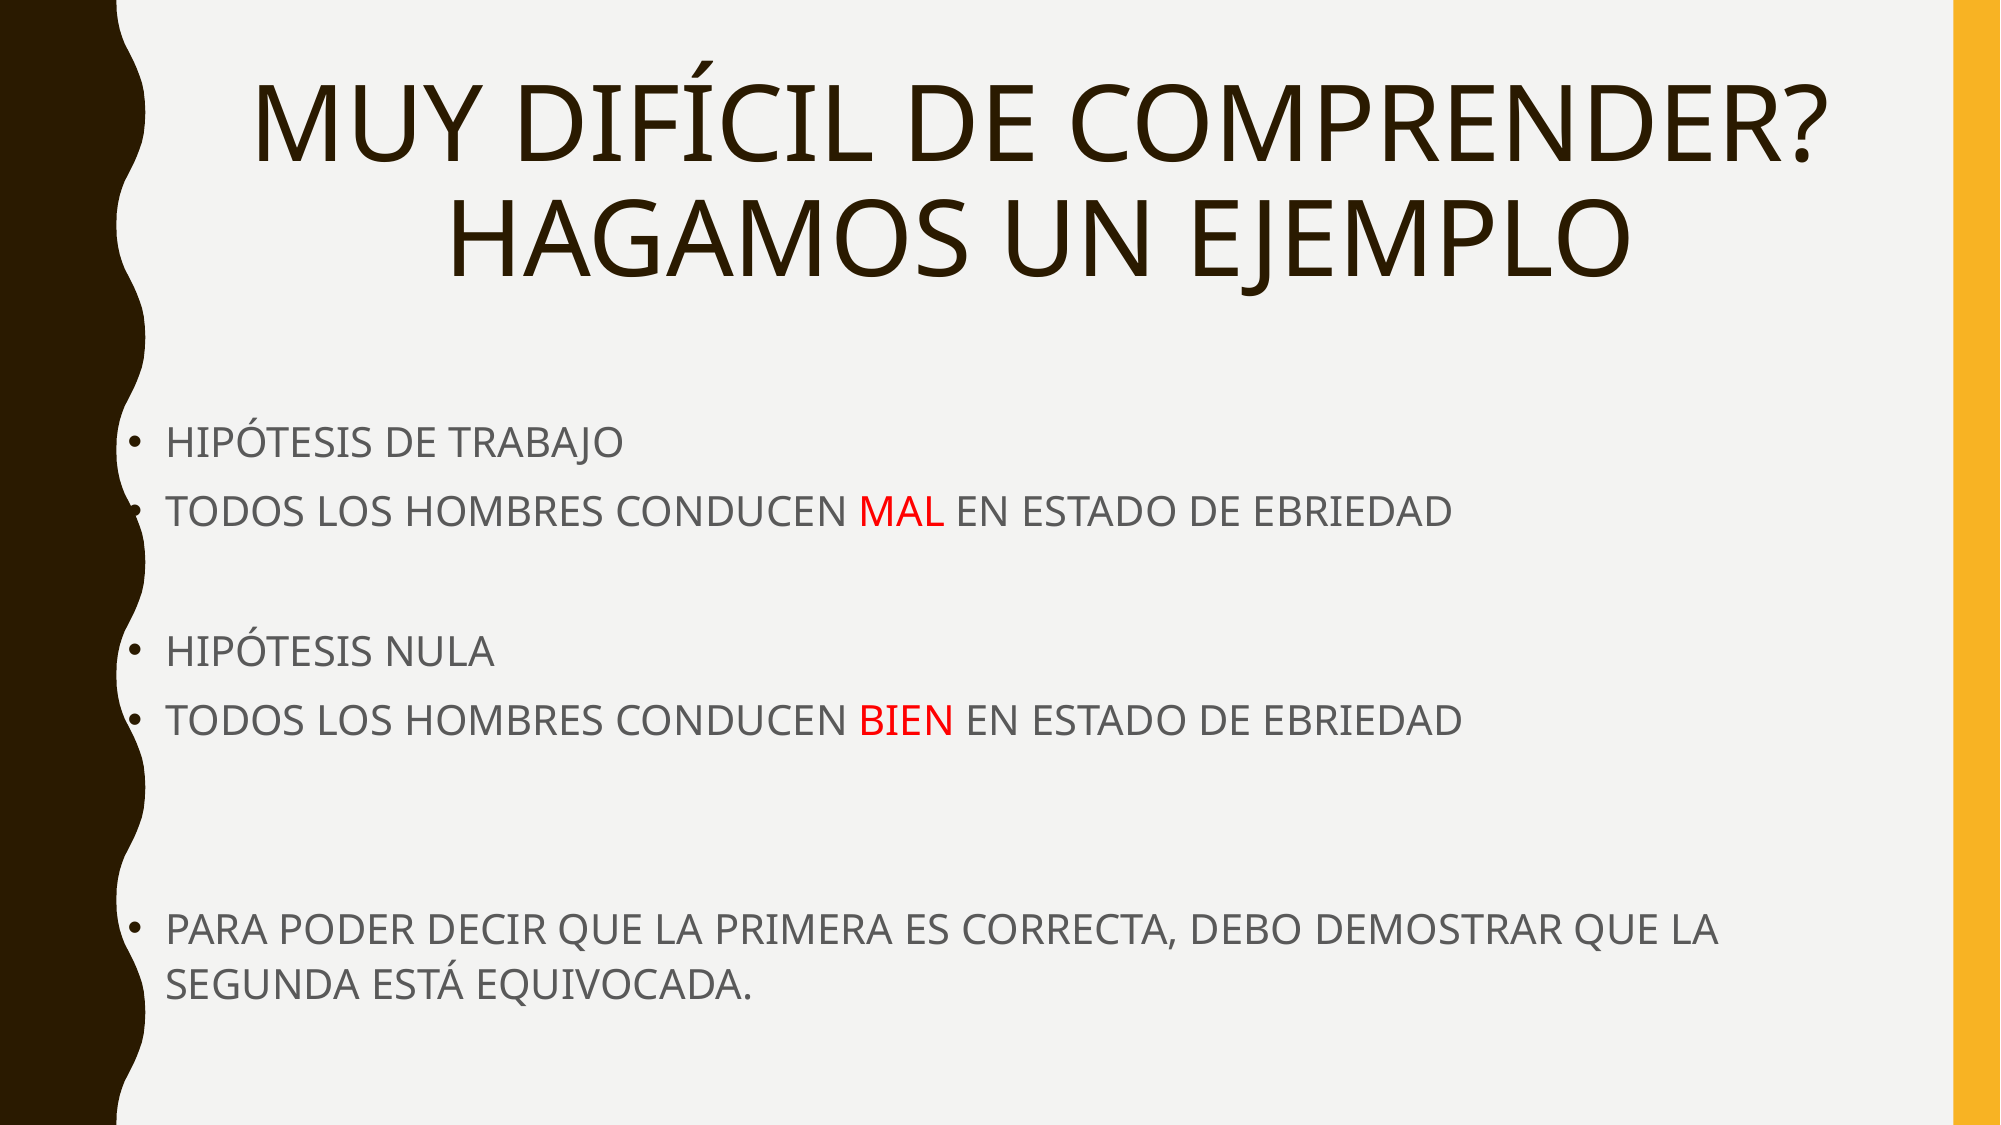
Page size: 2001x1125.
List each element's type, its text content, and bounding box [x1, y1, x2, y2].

title MUY DIFÍCIL DE COMPRENDER? HAGAMOS UN EJEMPLO [205, 62, 1875, 308]
list HIPÓTESIS DE TRABAJO TODOS LOS HOMBRES CONDUCEN MAL EN ESTADO DE EBRIEDAD HIPÓTESIS NULA TODOS LOS HOMBRES CONDUCEN BIEN EN ESTADO DE EBRIEDAD PARA PODER DECIR QUE LA PRIMERA ES CORRECTA, DEBO DEMOSTRAR QUE LA SEGUNDA ESTÁ EQUIVOCADA. [112, 338, 1818, 1125]
